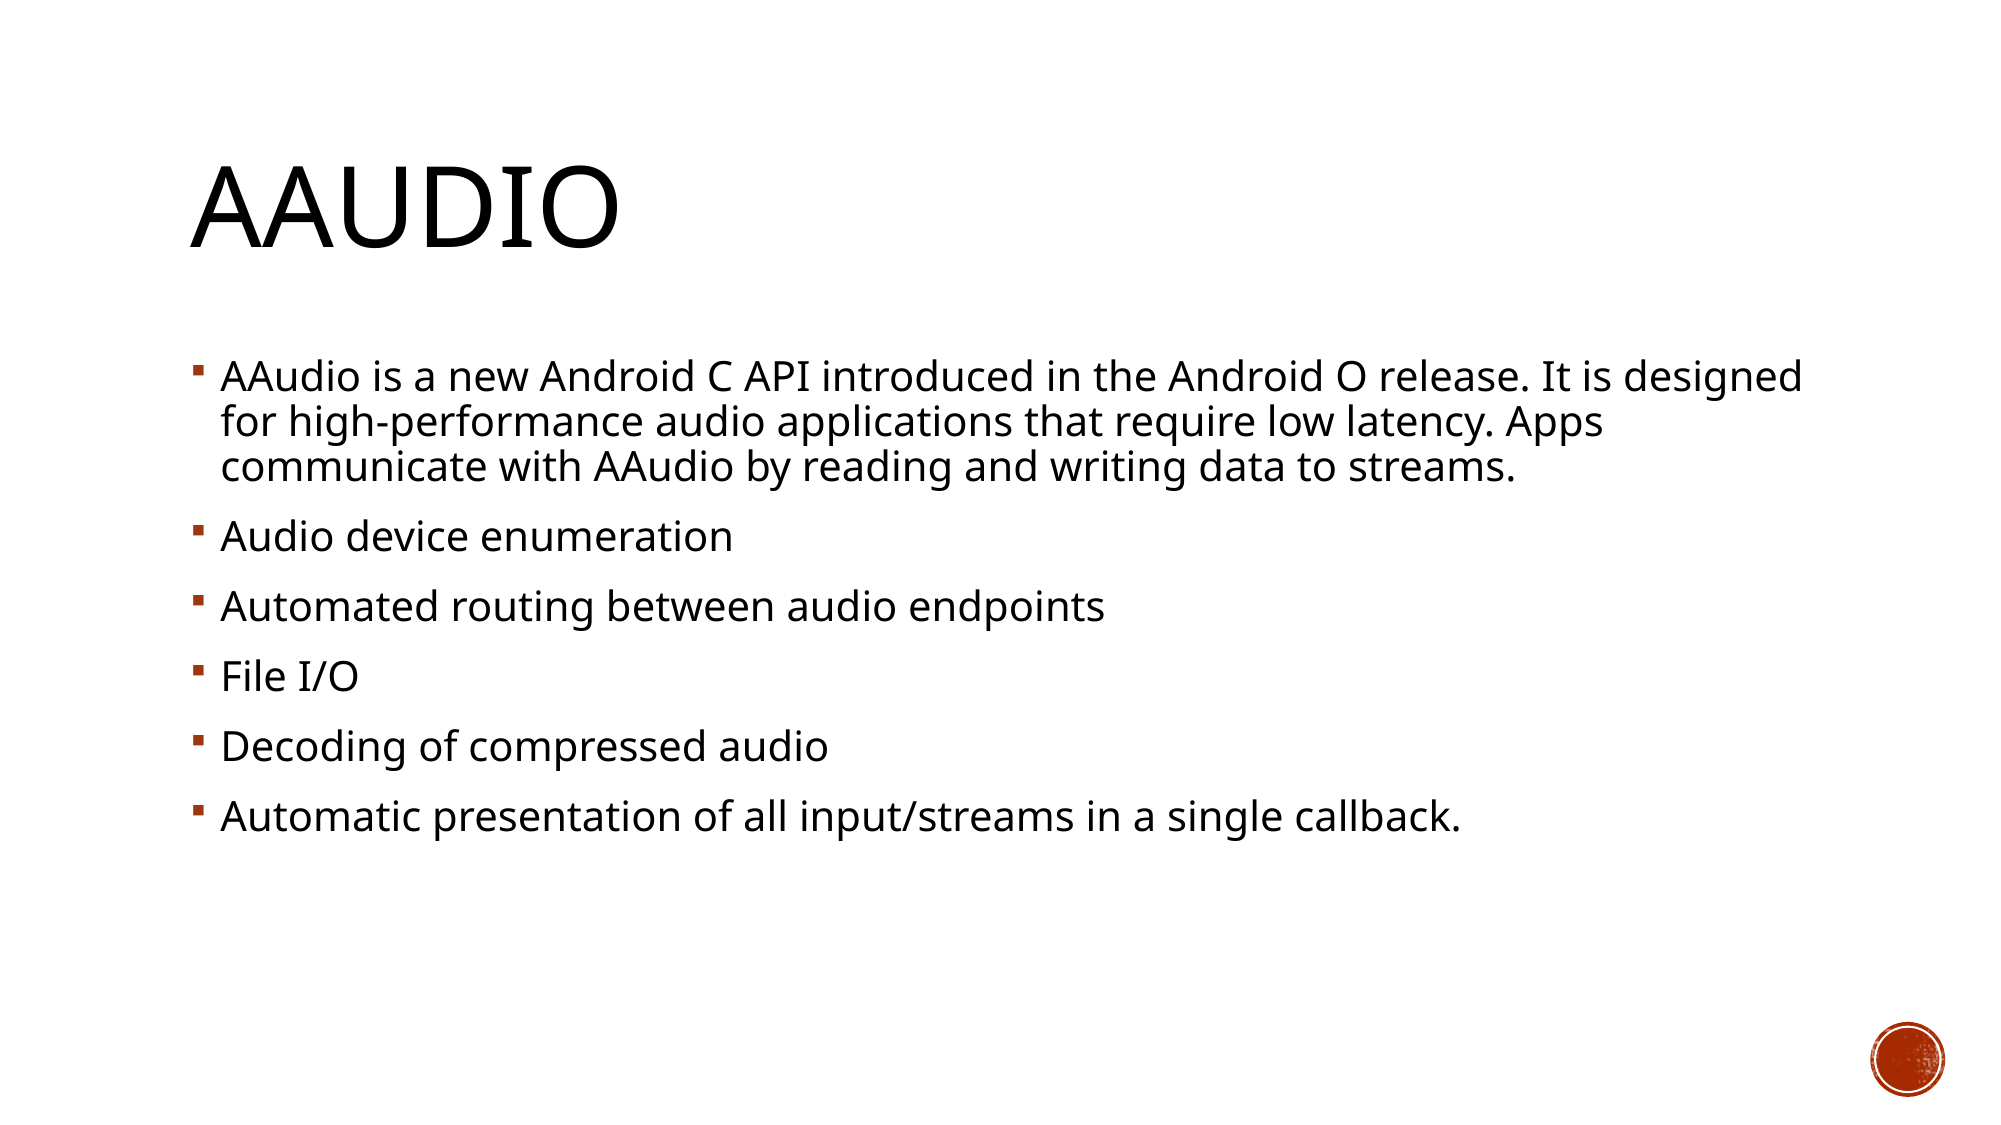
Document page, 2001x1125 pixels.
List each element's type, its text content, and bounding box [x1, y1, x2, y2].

list AAudio is a new Android C API introduced in the Android O release. It is designed for high-performance audio applications that require low latency. Apps communicate with AAudio by reading and writing data to streams. Audio device enumeration Automated routing between audio endpoints File I/O Decoding of compressed audio Automatic presentation of all input/streams in a single callback. [175, 348, 1826, 1013]
title AAUDIO [175, 79, 1826, 344]
